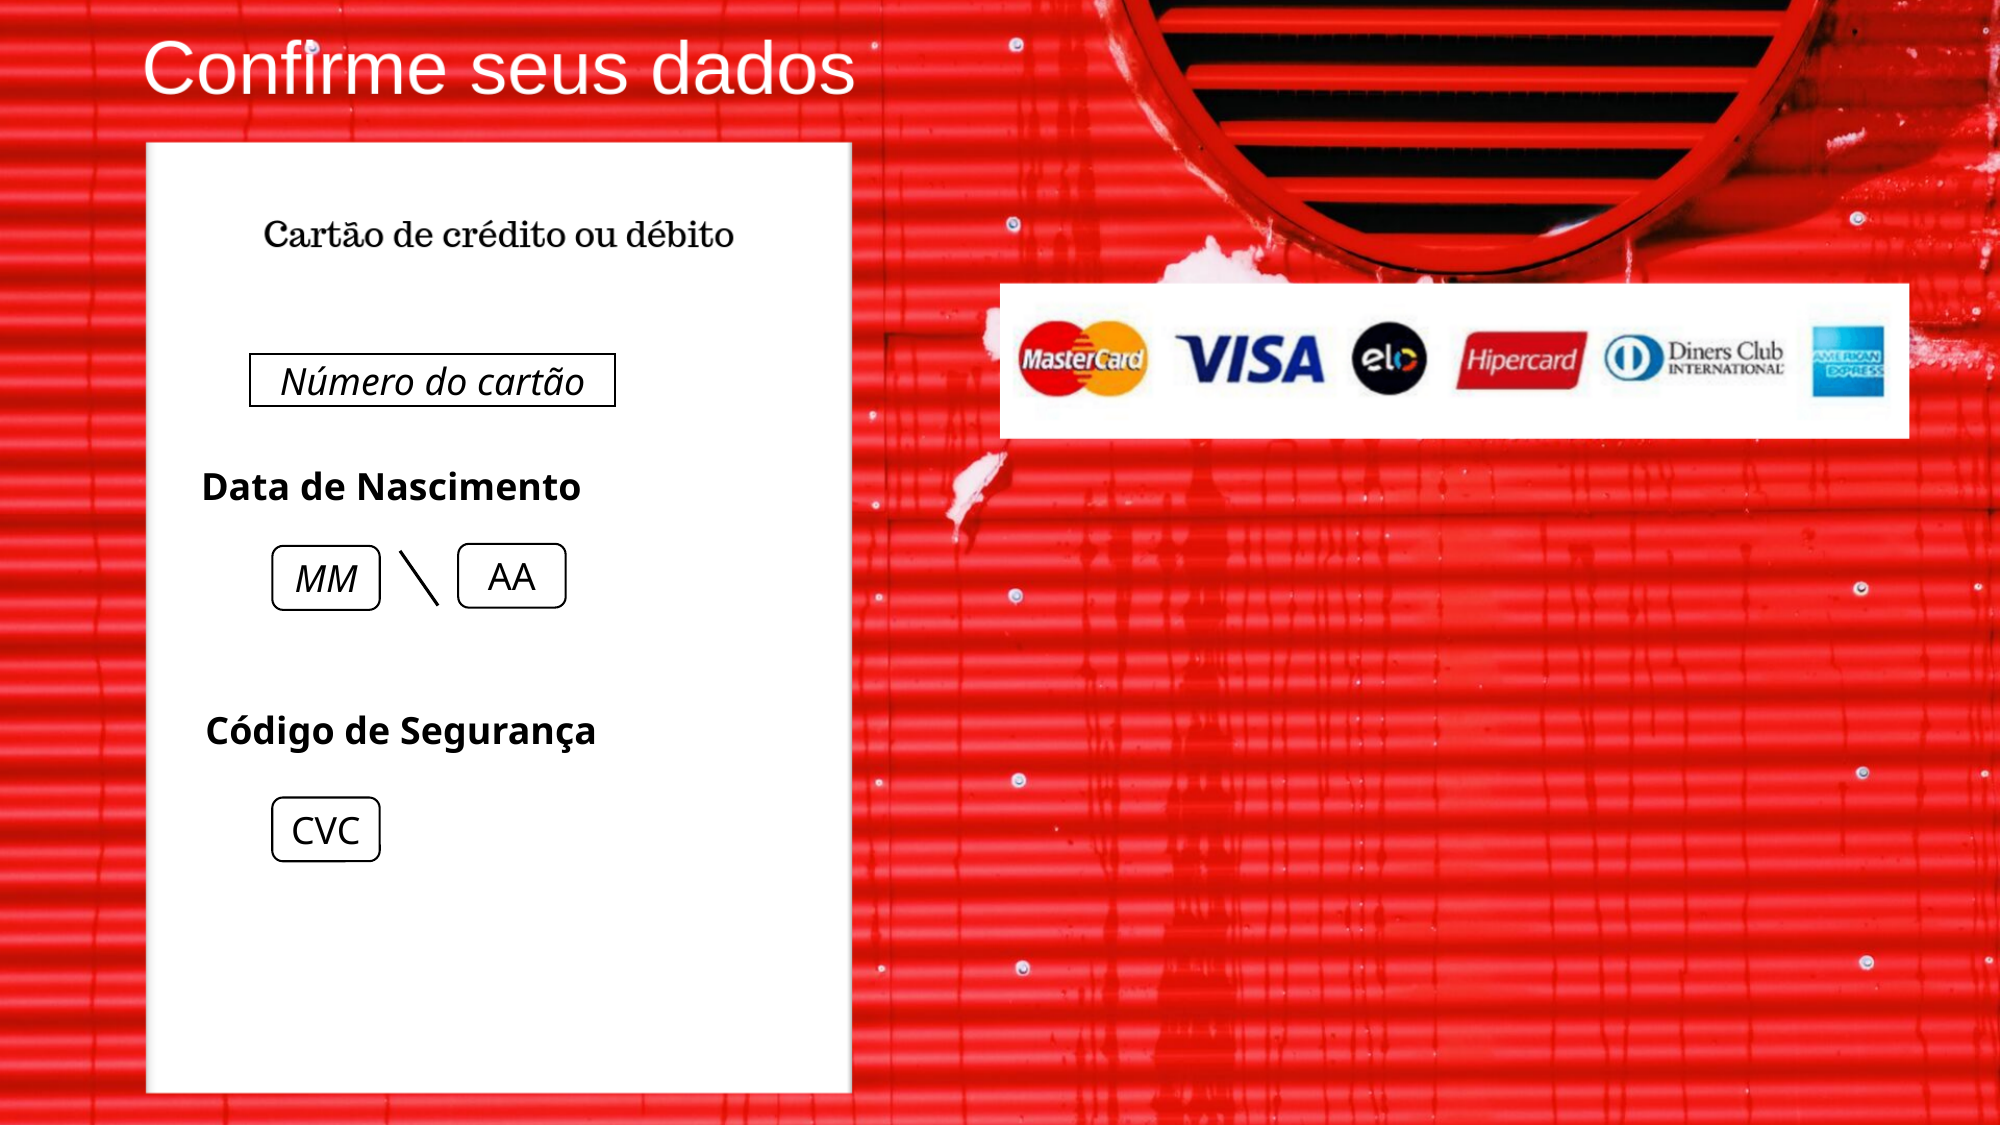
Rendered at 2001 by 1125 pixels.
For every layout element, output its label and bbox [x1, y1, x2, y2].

picture [0, 0, 2000, 1125]
text_box [399, 550, 438, 606]
